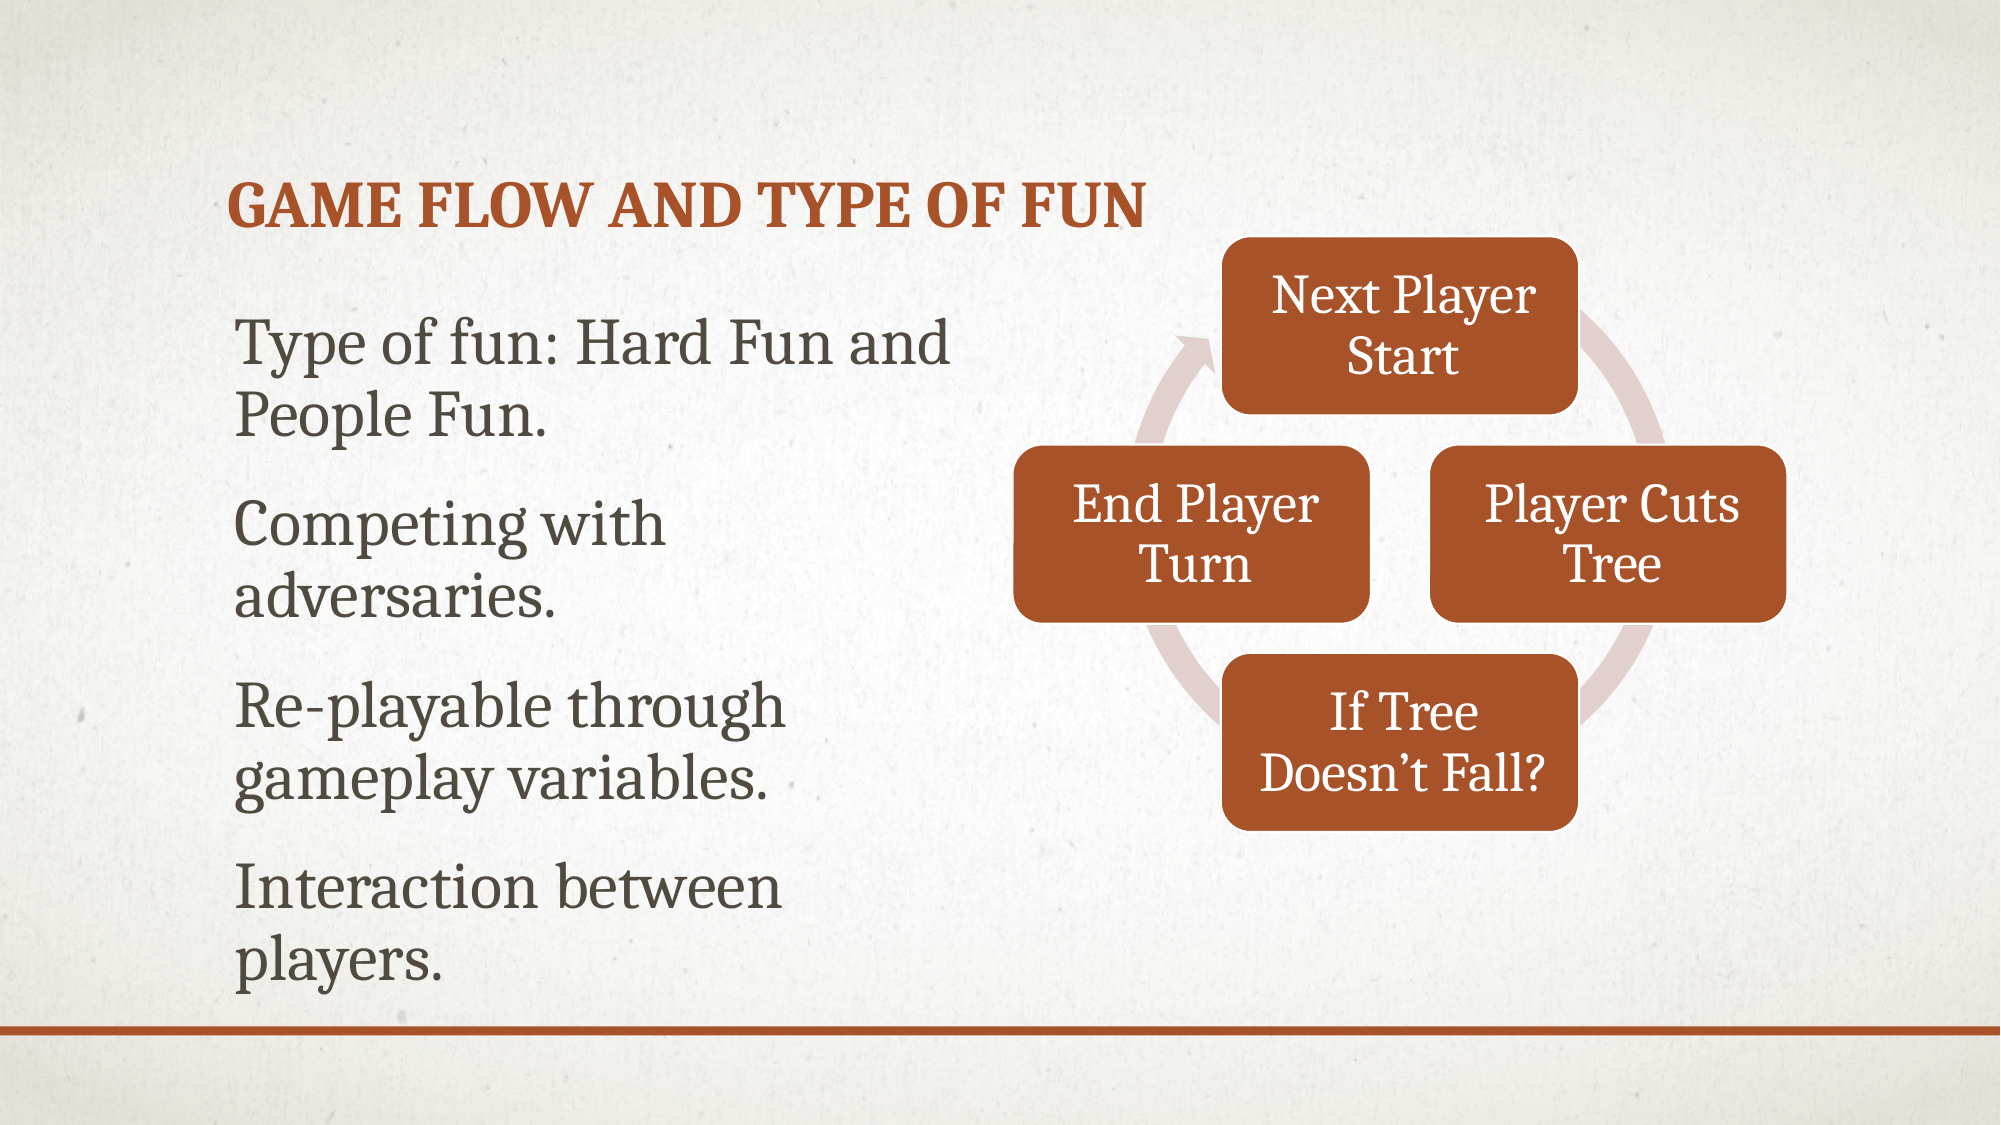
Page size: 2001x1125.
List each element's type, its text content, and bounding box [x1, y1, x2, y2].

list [1012, 196, 1788, 872]
title Game Flow and Type of Fun [212, 62, 1788, 250]
picture [0, 0, 2001, 1125]
list Type of fun: Hard Fun and People Fun. Competing with adversaries. Re-playable through gameplay variables. Interaction between players. [212, 299, 988, 975]
